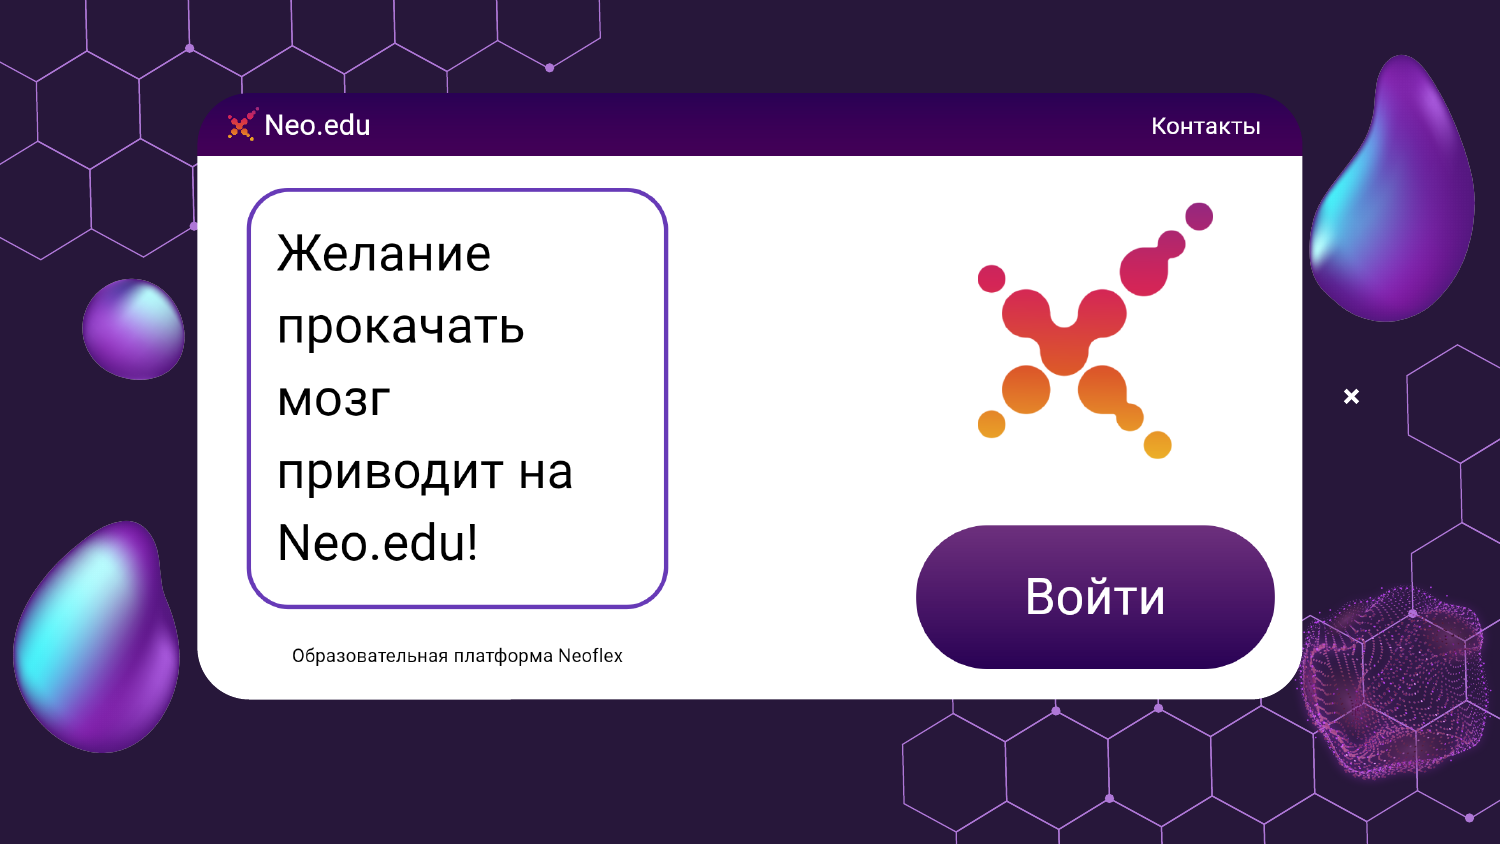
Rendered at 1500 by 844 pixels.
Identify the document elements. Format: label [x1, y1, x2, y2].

picture [0, 39, 1500, 789]
text_box [1345, 389, 1359, 403]
